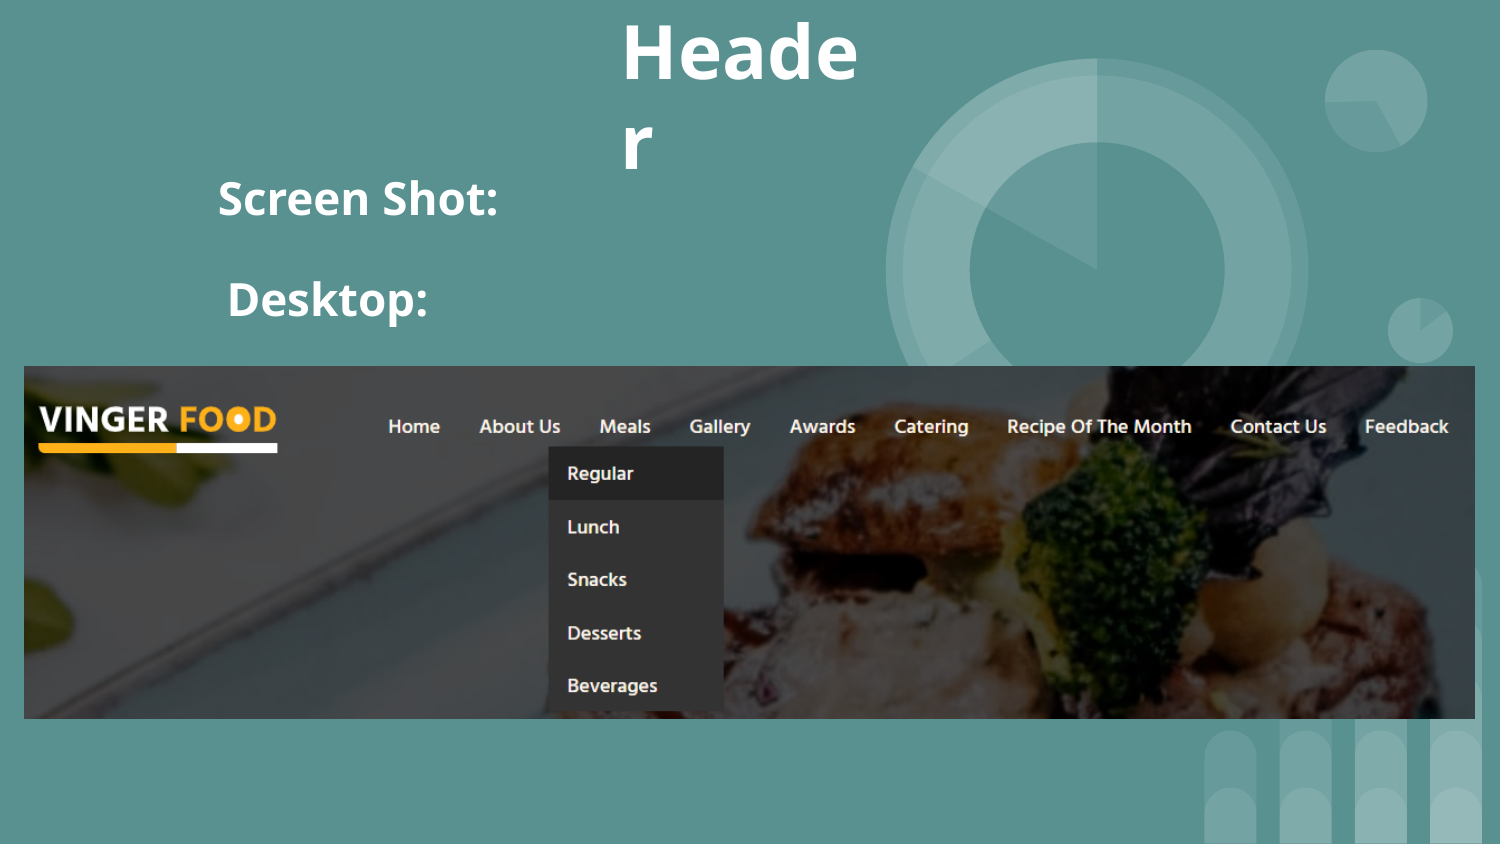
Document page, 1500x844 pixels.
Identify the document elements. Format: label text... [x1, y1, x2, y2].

title Header [605, 0, 895, 200]
picture [24, 365, 1476, 719]
text_box Screen Shot: [202, 154, 521, 240]
text_box Desktop: [211, 255, 529, 341]
